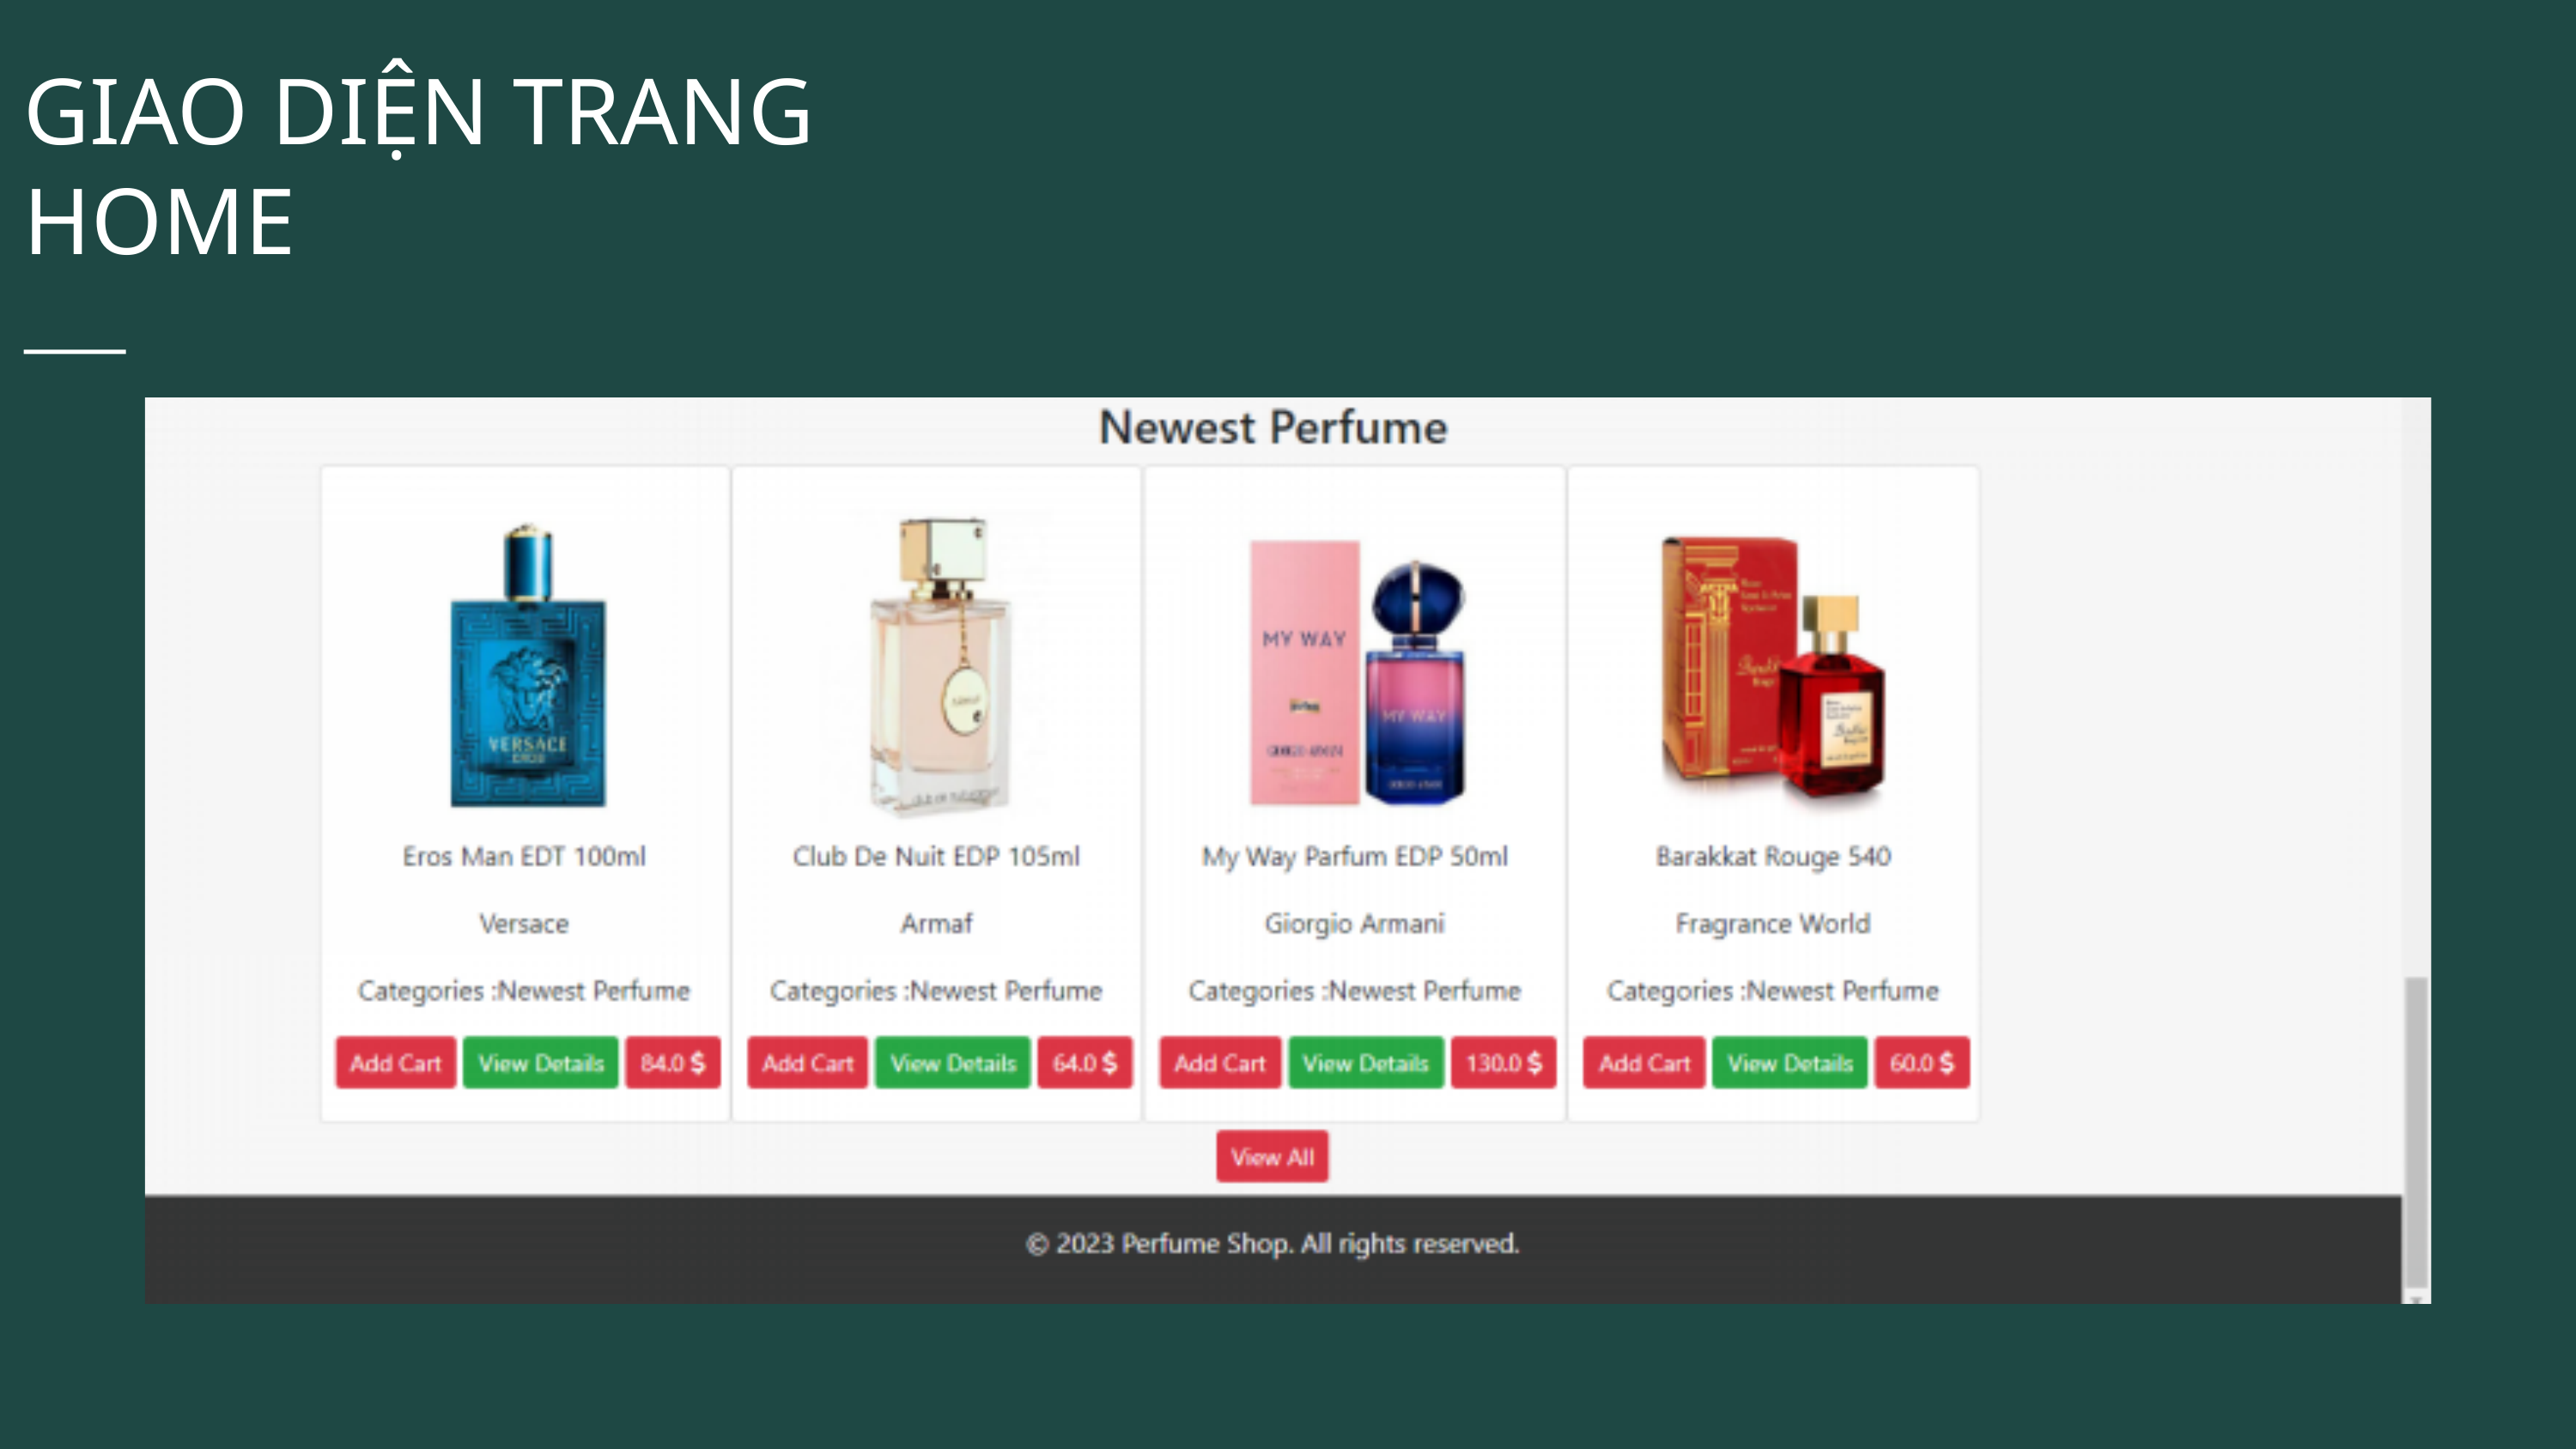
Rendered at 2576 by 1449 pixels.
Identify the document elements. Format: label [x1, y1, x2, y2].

text_box [23, 49, 896, 485]
text_box [144, 397, 2432, 1304]
